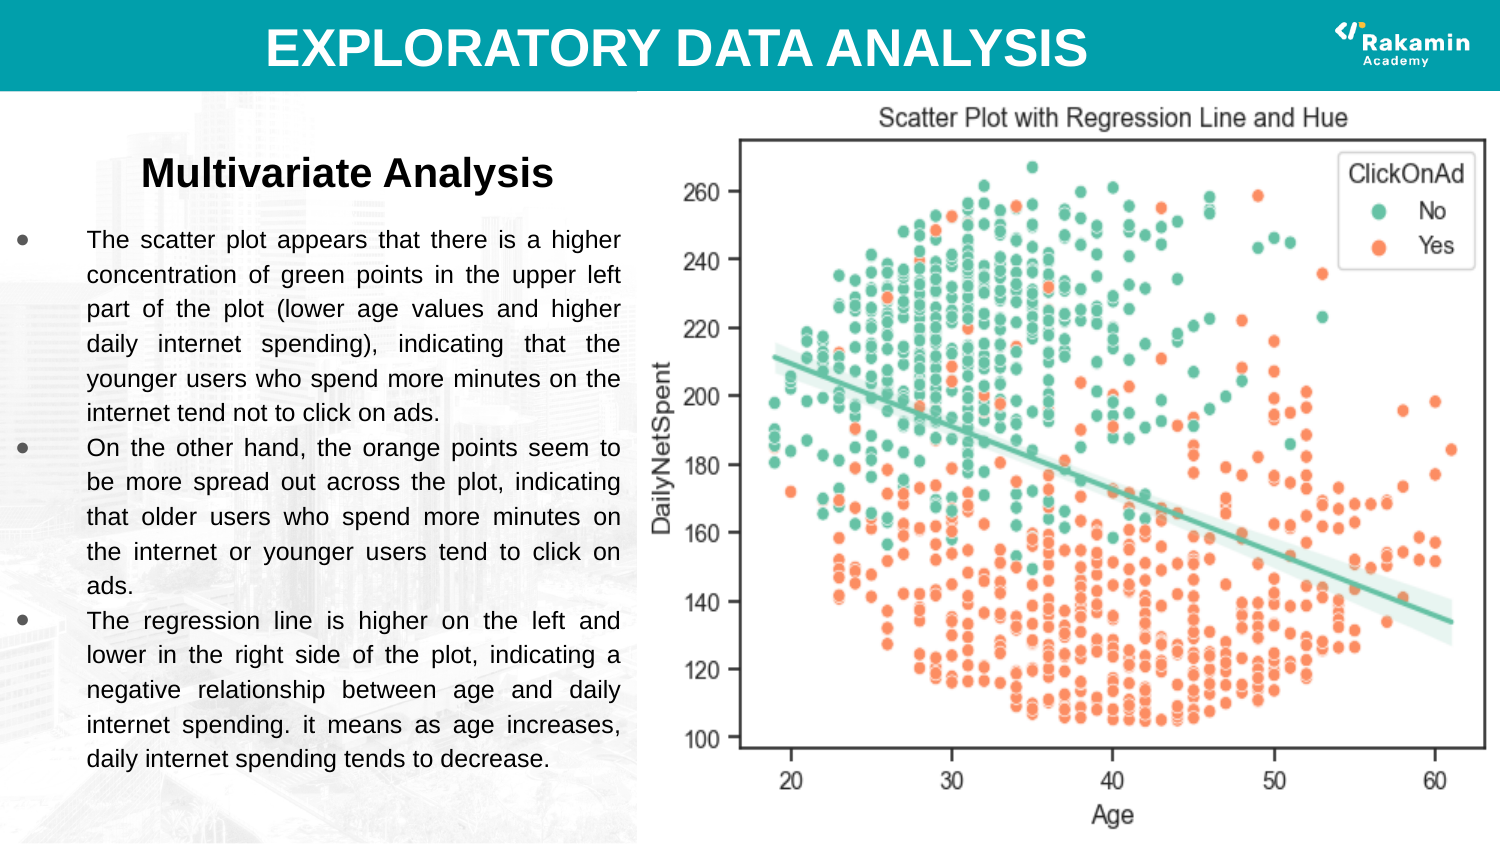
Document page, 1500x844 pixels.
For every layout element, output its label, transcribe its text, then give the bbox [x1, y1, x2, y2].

list The scatter plot appears that there is a higher concentration of green points in the upper left part of the plot (lower age values and higher daily internet spending), indicating that the younger users who spend more minutes on the internet tend not to click on ads. On the other hand, the orange points seem to be more spread out across the plot, indicating that older users who spend more minutes on the internet or younger users tend to click on ads. The regression line is higher on the left and lower in the right side of the plot, indicating a negative relationship between age and daily internet spending. it means as age increases, daily internet spending tends to decrease. [0, 204, 632, 798]
text_box Multivariate Analysis [119, 138, 577, 204]
picture [0, 0, 1500, 844]
title EXPLORATORY DATA ANALYSIS [51, 0, 1304, 92]
